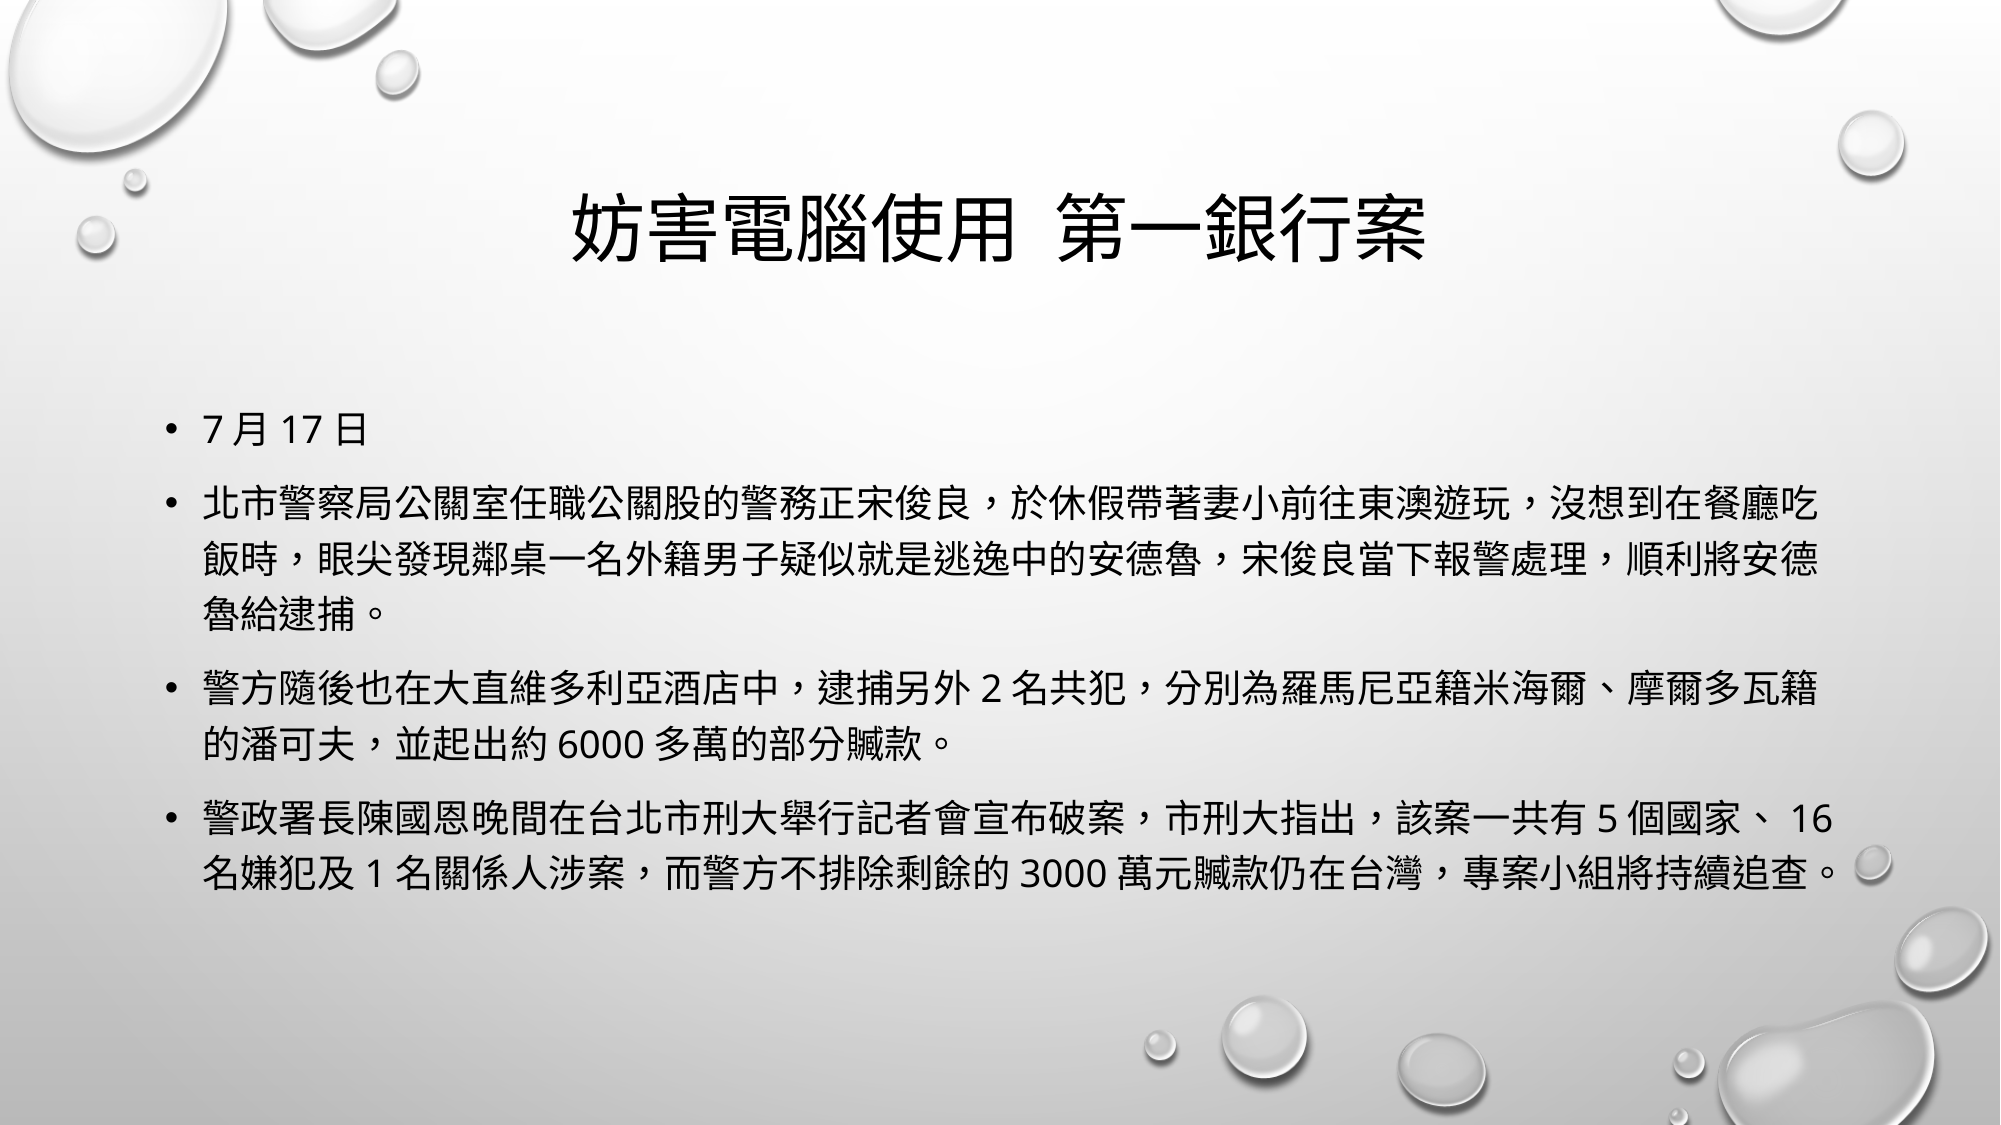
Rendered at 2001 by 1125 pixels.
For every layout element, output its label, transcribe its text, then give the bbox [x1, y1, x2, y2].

list 7月17日 北市警察局公關室任職公關股的警務正宋俊良，於休假帶著妻小前往東澳遊玩，沒想到在餐廳吃飯時，眼尖發現鄰桌一名外籍男子疑似就是逃逸中的安德魯，宋俊良當下報警處理，順利將安德魯給逮捕。 警方隨後也在大直維多利亞酒店中，逮捕另外2名共犯，分別為羅馬尼亞籍米海爾、摩爾多瓦籍的潘可夫，並起出約6000多萬的部分贓款。 警政署長陳國恩晚間在台北市刑大舉行記者會宣布破案，市刑大指出，該案一共有5個國家、16名嫌犯及1名關係人涉案，而警方不排除剩餘的3000萬元贓款仍在台灣，專案小組將持續追查。 [149, 388, 1850, 950]
title 妨害電腦使用 第一銀行案 [149, 101, 1851, 364]
picture [0, 0, 2000, 1125]
